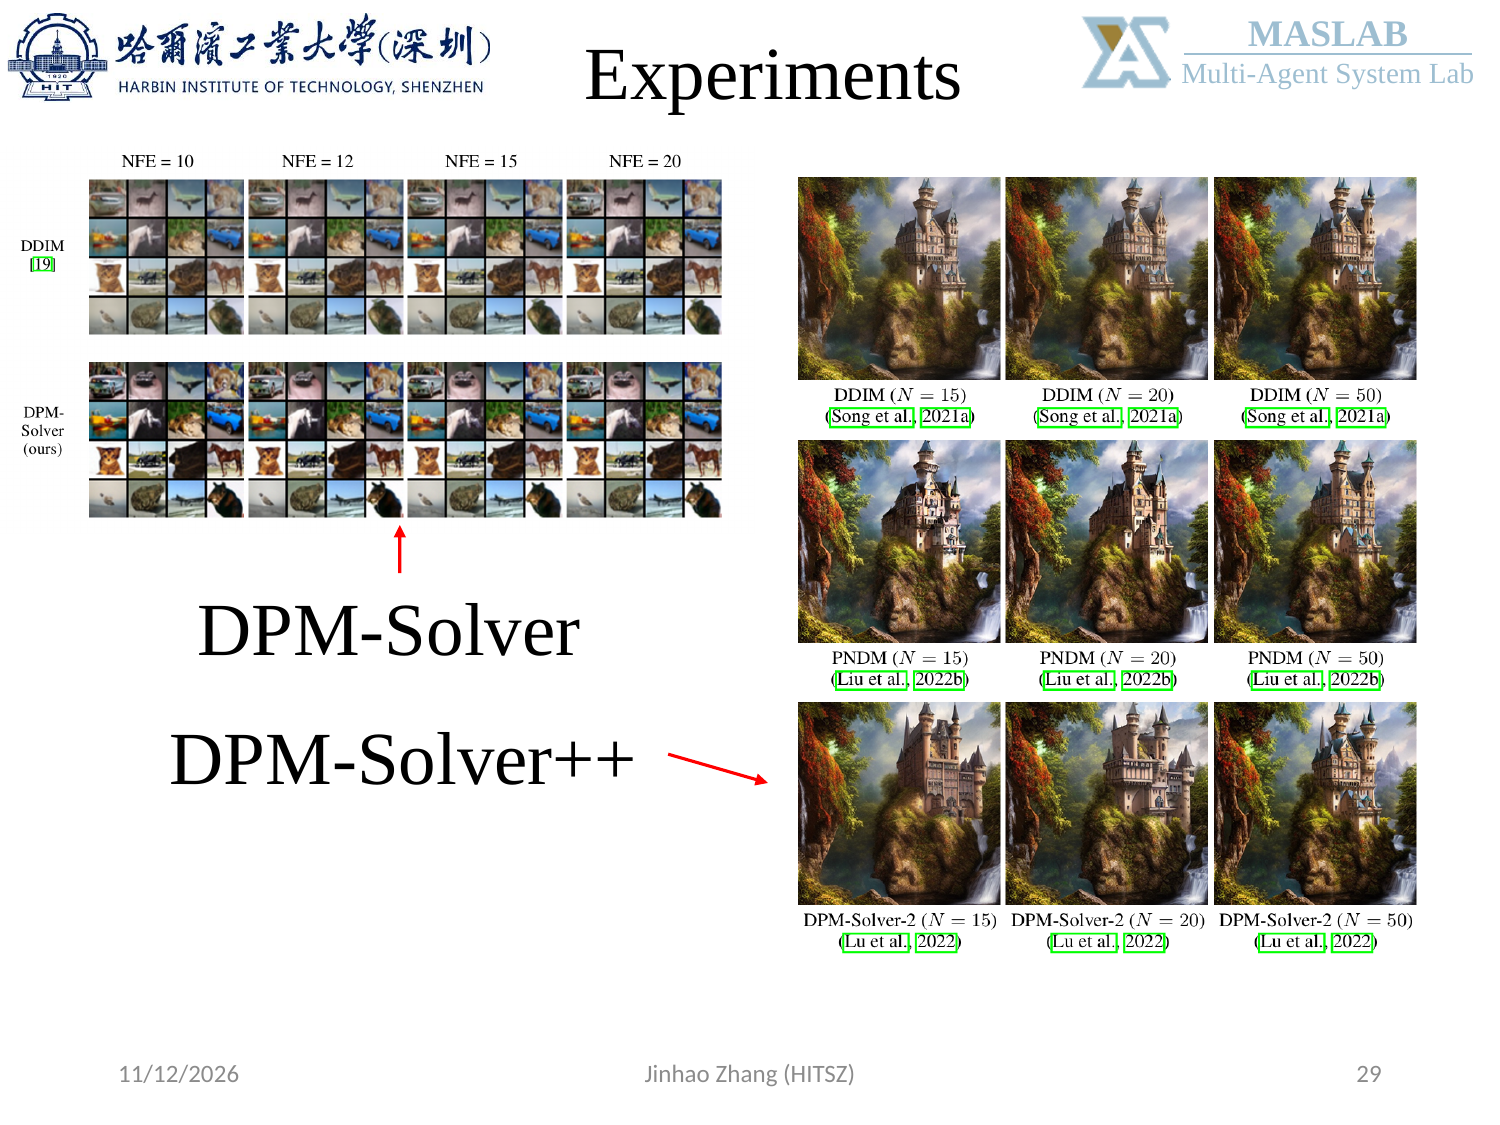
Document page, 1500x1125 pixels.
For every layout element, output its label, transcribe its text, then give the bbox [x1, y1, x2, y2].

text_box DPM-Solver [182, 573, 617, 678]
picture [1080, 15, 1171, 90]
text_box Experiments [569, 17, 986, 123]
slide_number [103, 1042, 441, 1103]
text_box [668, 754, 768, 783]
slide_number 29 [1059, 1042, 1397, 1103]
picture [7, 13, 490, 103]
picture [0, 146, 755, 534]
picture [794, 173, 1422, 957]
footer Jinhao Zhang (HITSZ) [496, 1042, 1004, 1103]
text_box DPM-Solver++ [154, 701, 669, 807]
